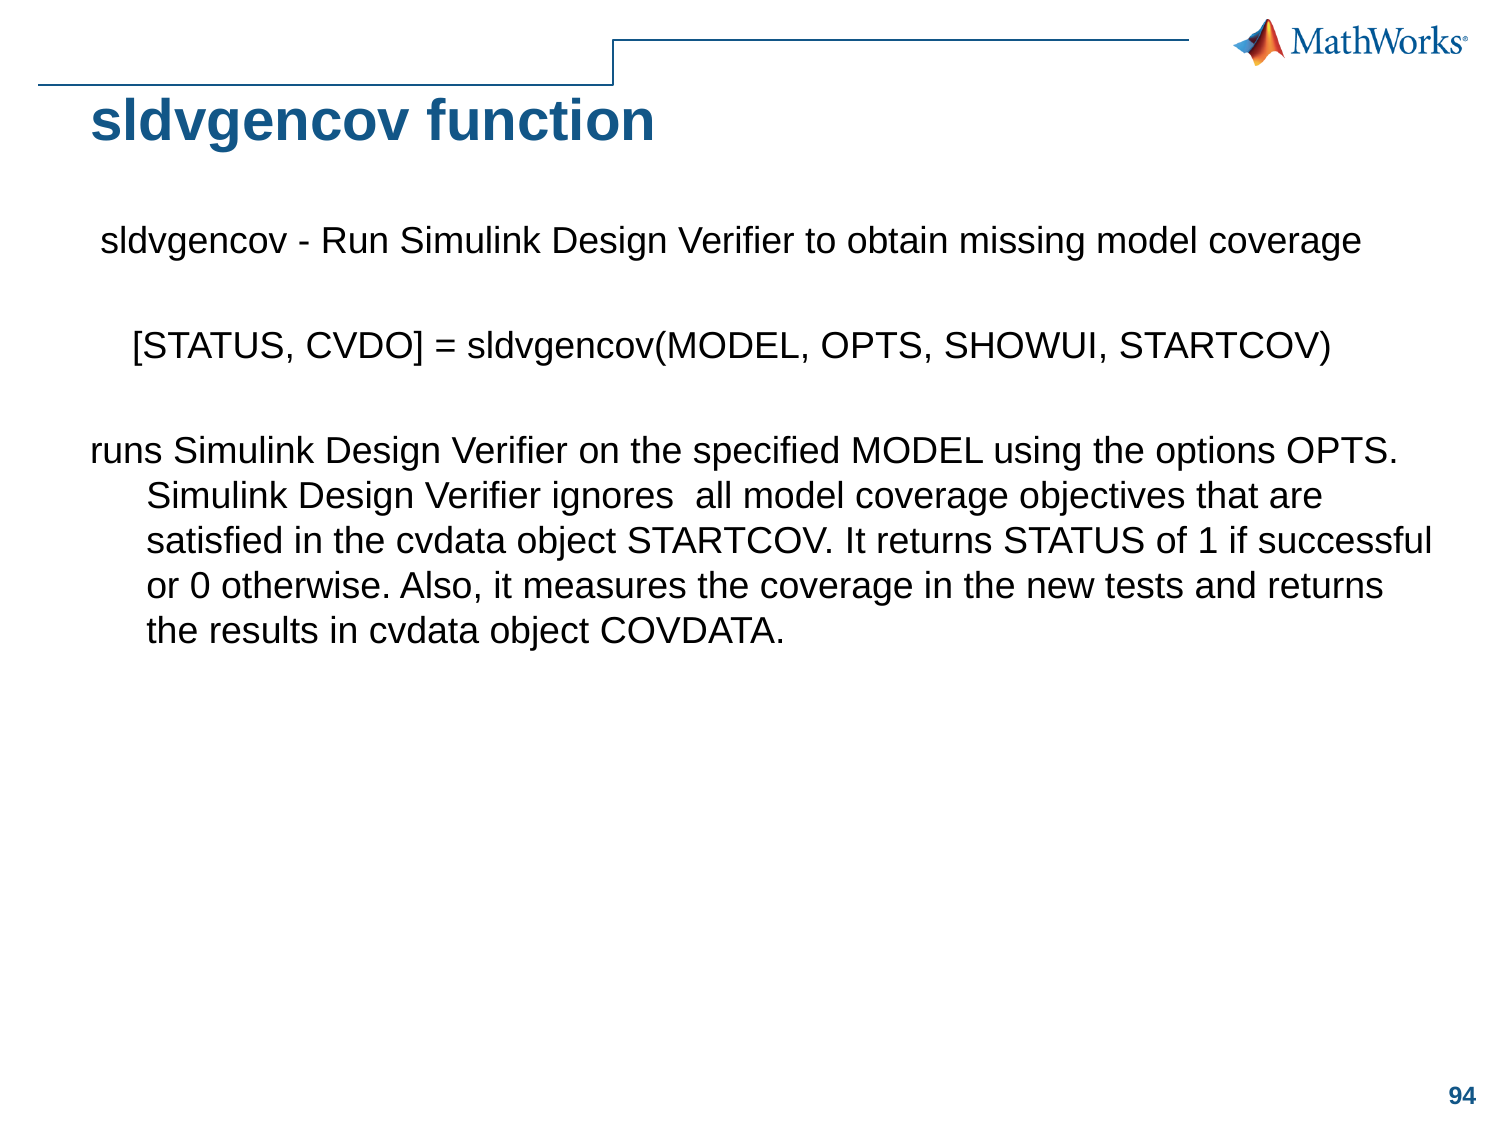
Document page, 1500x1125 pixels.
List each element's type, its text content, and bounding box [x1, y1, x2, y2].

title sldvgencov function [75, 75, 1400, 208]
list sldvgencov - Run Simulink Design Verifier to obtain missing model coverage [STATUS, CVDO] = sldvgencov(MODEL, OPTS, SHOWUI, STARTCOV) runs Simulink Design Verifier on the specified MODEL using the options OPTS. Simulink Design Verifier ignores all model coverage objectives that are satisfied in the cvdata object STARTCOV. It returns STATUS of 1 if successful or 0 otherwise. Also, it measures the coverage in the new tests and returns the results in cvdata object COVDATA. [75, 208, 1459, 711]
picture [1226, 7, 1483, 78]
